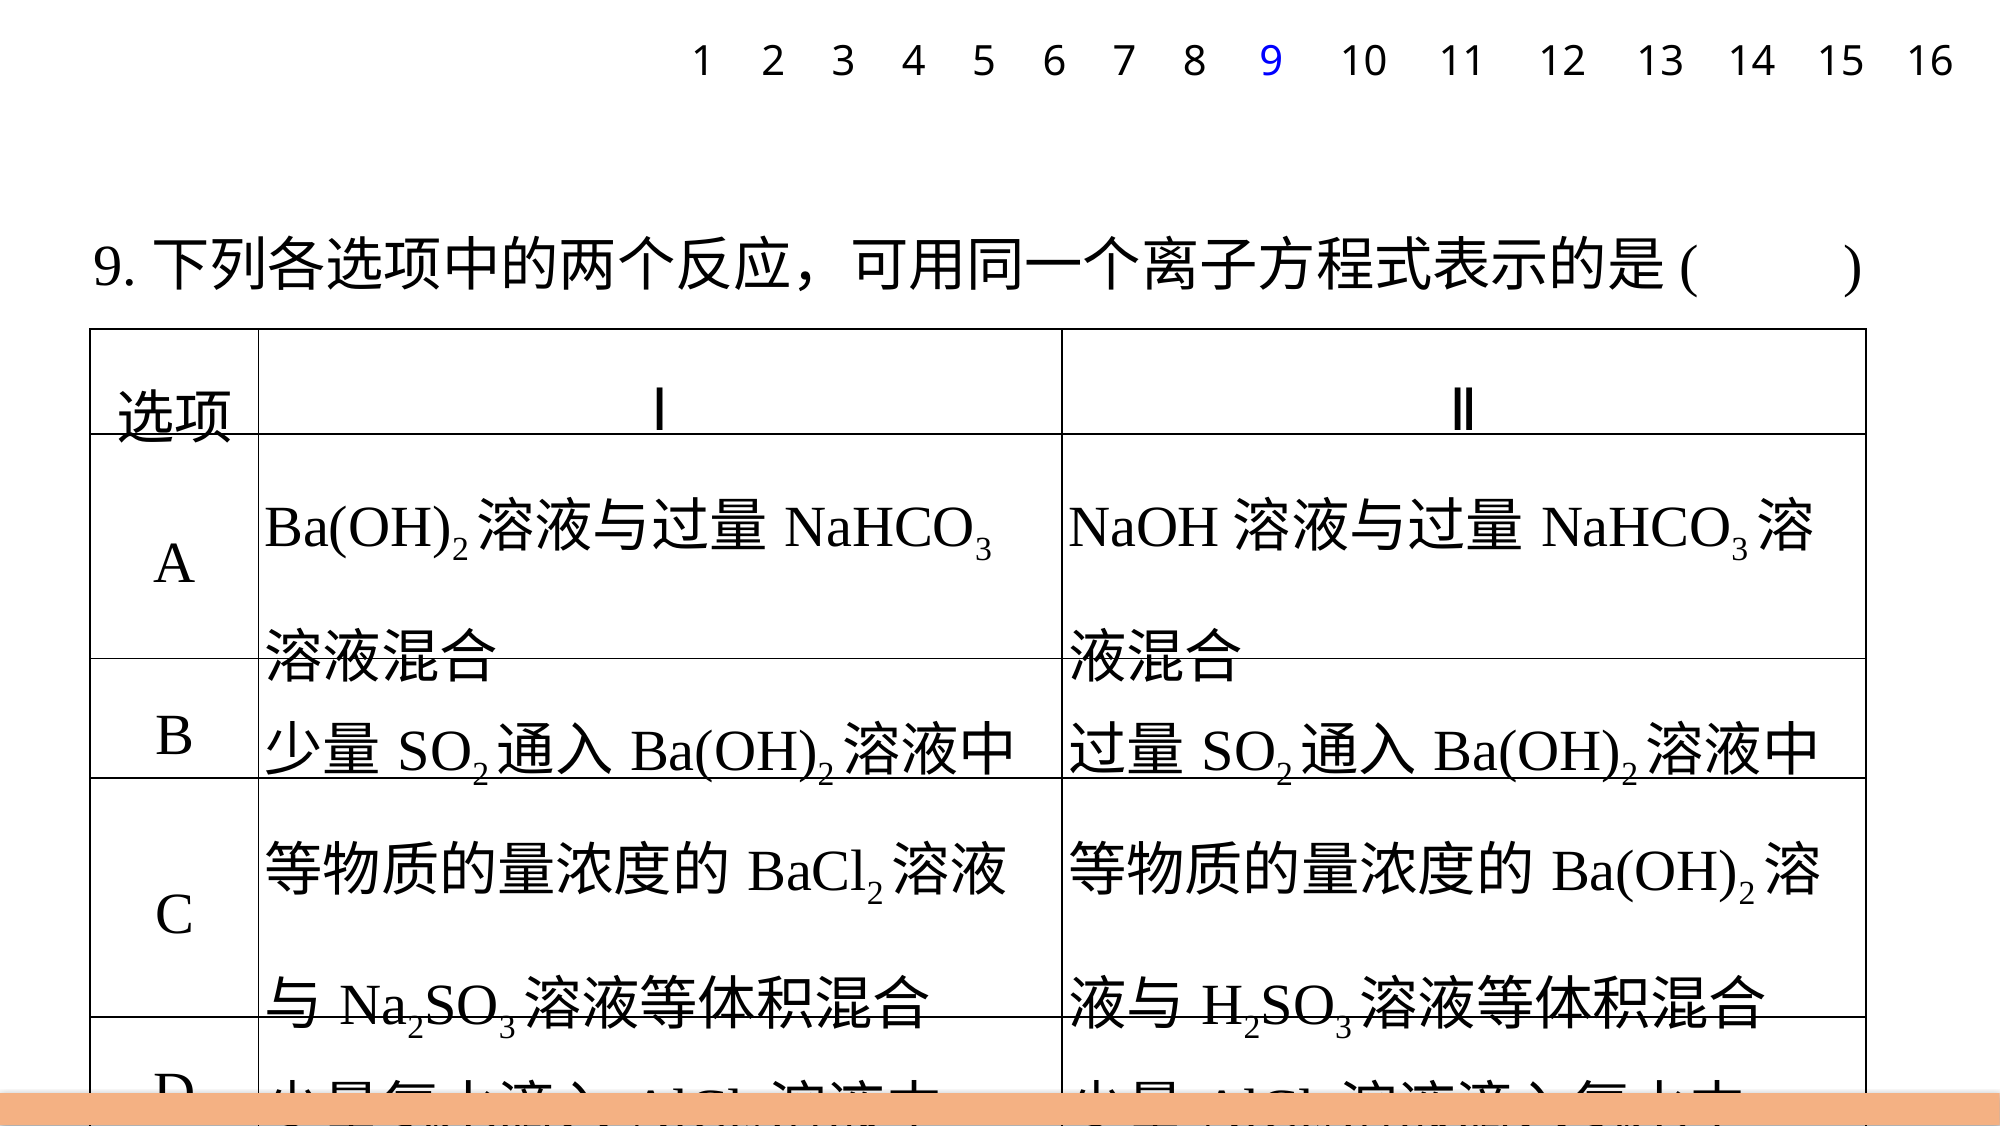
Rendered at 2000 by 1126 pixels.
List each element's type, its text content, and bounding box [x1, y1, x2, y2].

table_cell B [91, 659, 258, 777]
text_box 8 [1165, 11, 1225, 106]
text_box 5 [954, 11, 1014, 106]
text_box 9 [1235, 11, 1308, 106]
text_box 14 [1712, 11, 1791, 106]
table_cell 少量AlCl3溶液滴入氨水中 [1063, 1018, 1865, 1091]
text_box 15 [1801, 11, 1880, 106]
table_header Ⅰ [259, 330, 1061, 433]
table_cell NaOH溶液与过量NaHCO3溶液混合 [1063, 435, 1865, 658]
table_header Ⅱ [1063, 330, 1865, 433]
text_box 1 [673, 11, 733, 106]
table_cell 过量SO2通入Ba(OH)2溶液中 [1063, 659, 1865, 777]
text_box 12 [1516, 11, 1609, 106]
text_box 6 [1024, 11, 1084, 106]
text_box 9.下列各选项中的两个反应，可用同一个离子方程式表示的是( ) [78, 184, 1921, 305]
table_cell D [91, 1018, 258, 1091]
text_box 7 [1095, 11, 1155, 106]
text_box 4 [884, 11, 944, 106]
text_box 3 [814, 11, 874, 106]
text_box 13 [1619, 11, 1702, 106]
table_cell Ba(OH)2溶液与过量NaHCO3溶液混合 [259, 435, 1061, 658]
table_header 选项 [91, 330, 258, 433]
text_box 2 [743, 11, 804, 106]
table_cell 等物质的量浓度的BaCl2溶液与Na2SO3溶液等体积混合 [259, 779, 1061, 1016]
table_cell 等物质的量浓度的Ba(OH)2溶液与H2SO3溶液等体积混合 [1063, 779, 1865, 1016]
table_cell A [91, 435, 258, 658]
text_box 16 [1890, 11, 1969, 106]
table_cell C [91, 779, 258, 1016]
table_cell 少量氨水滴入AlCl3溶液中 [259, 1018, 1061, 1091]
text_box [0, 1092, 2000, 1126]
table_cell 少量SO2通入Ba(OH)2溶液中 [259, 659, 1061, 777]
text_box 11 [1420, 11, 1506, 106]
text_box 10 [1318, 11, 1409, 106]
